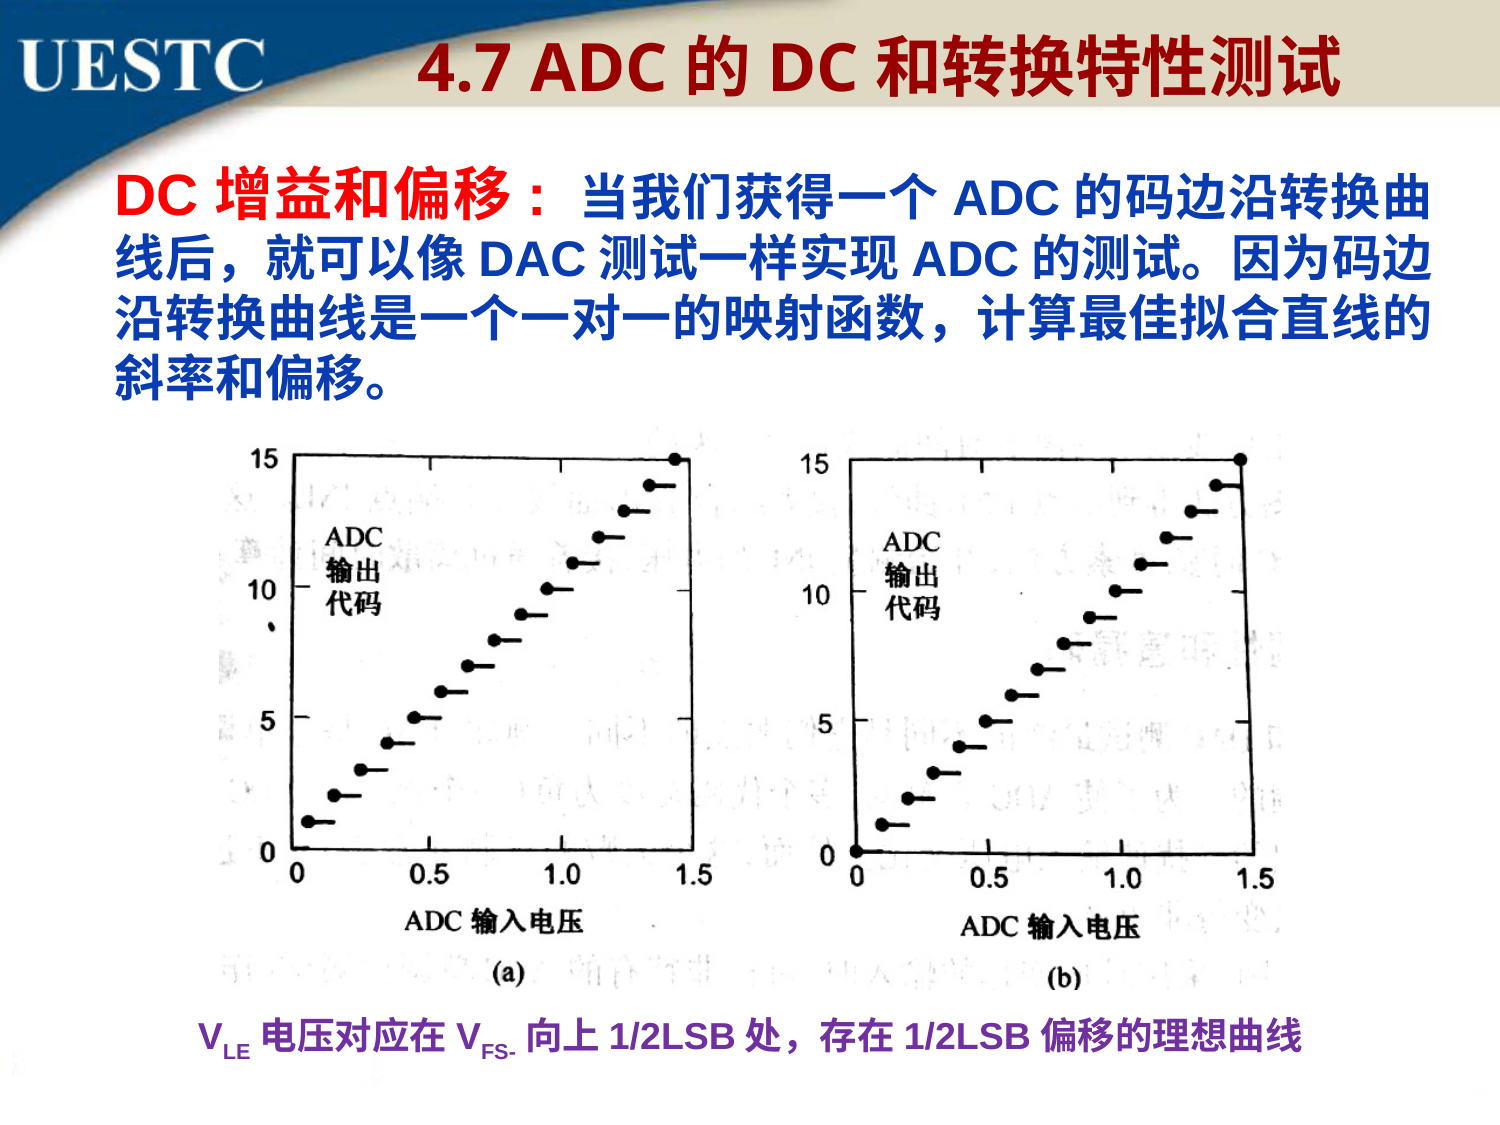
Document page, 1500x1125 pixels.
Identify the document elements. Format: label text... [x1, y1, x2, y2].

picture [0, 0, 1500, 1125]
text_box DC增益和偏移: 当我们获得一个ADC的码边沿转换曲线后，就可以像DAC测试一样实现ADC的测试。因为码边沿转换曲线是一个一对一的映射函数，计算最佳拟合直线的斜率和偏移。 [100, 149, 1447, 415]
text_box VLE电压对应在VFS-向上1/2LSB处，存在1/2LSB偏移的理想曲线 [183, 1004, 1318, 1071]
title 4.7 ADC的DC和转换特性测试 [336, 0, 1424, 141]
